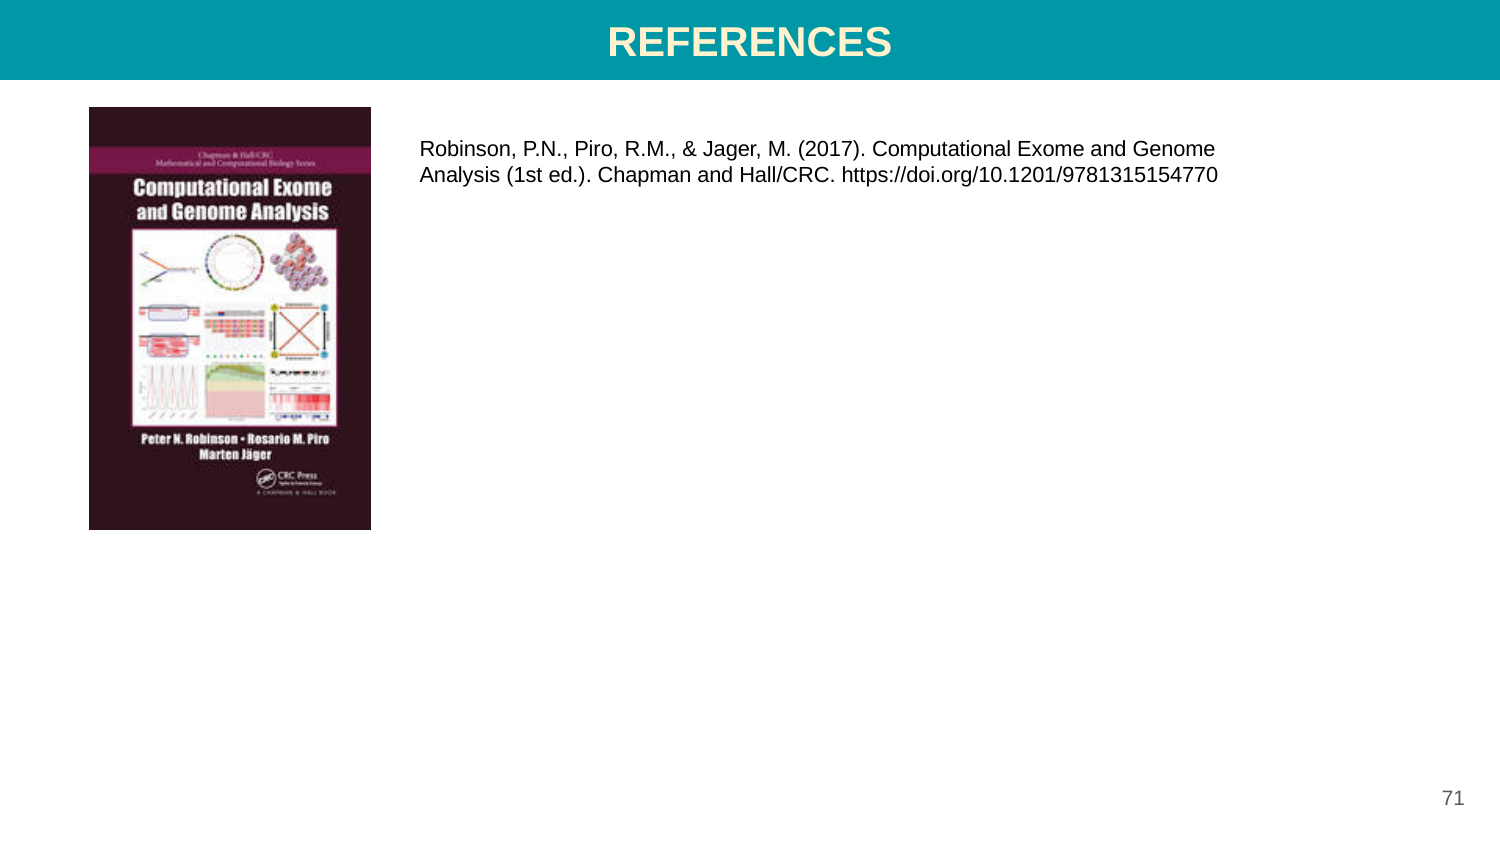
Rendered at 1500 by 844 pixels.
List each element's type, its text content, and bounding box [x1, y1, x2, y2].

text_box Robinson, P.N., Piro, R.M., & Jager, M. (2017). Computational Exome and Genome Analysis (1st ed.). Chapman and Hall/CRC. https://doi.org/10.1201/9781315154770 [404, 119, 1282, 203]
slide_number ‹#› [1389, 764, 1480, 830]
picture [88, 107, 371, 530]
text_box REFERENCES [0, 0, 1500, 80]
